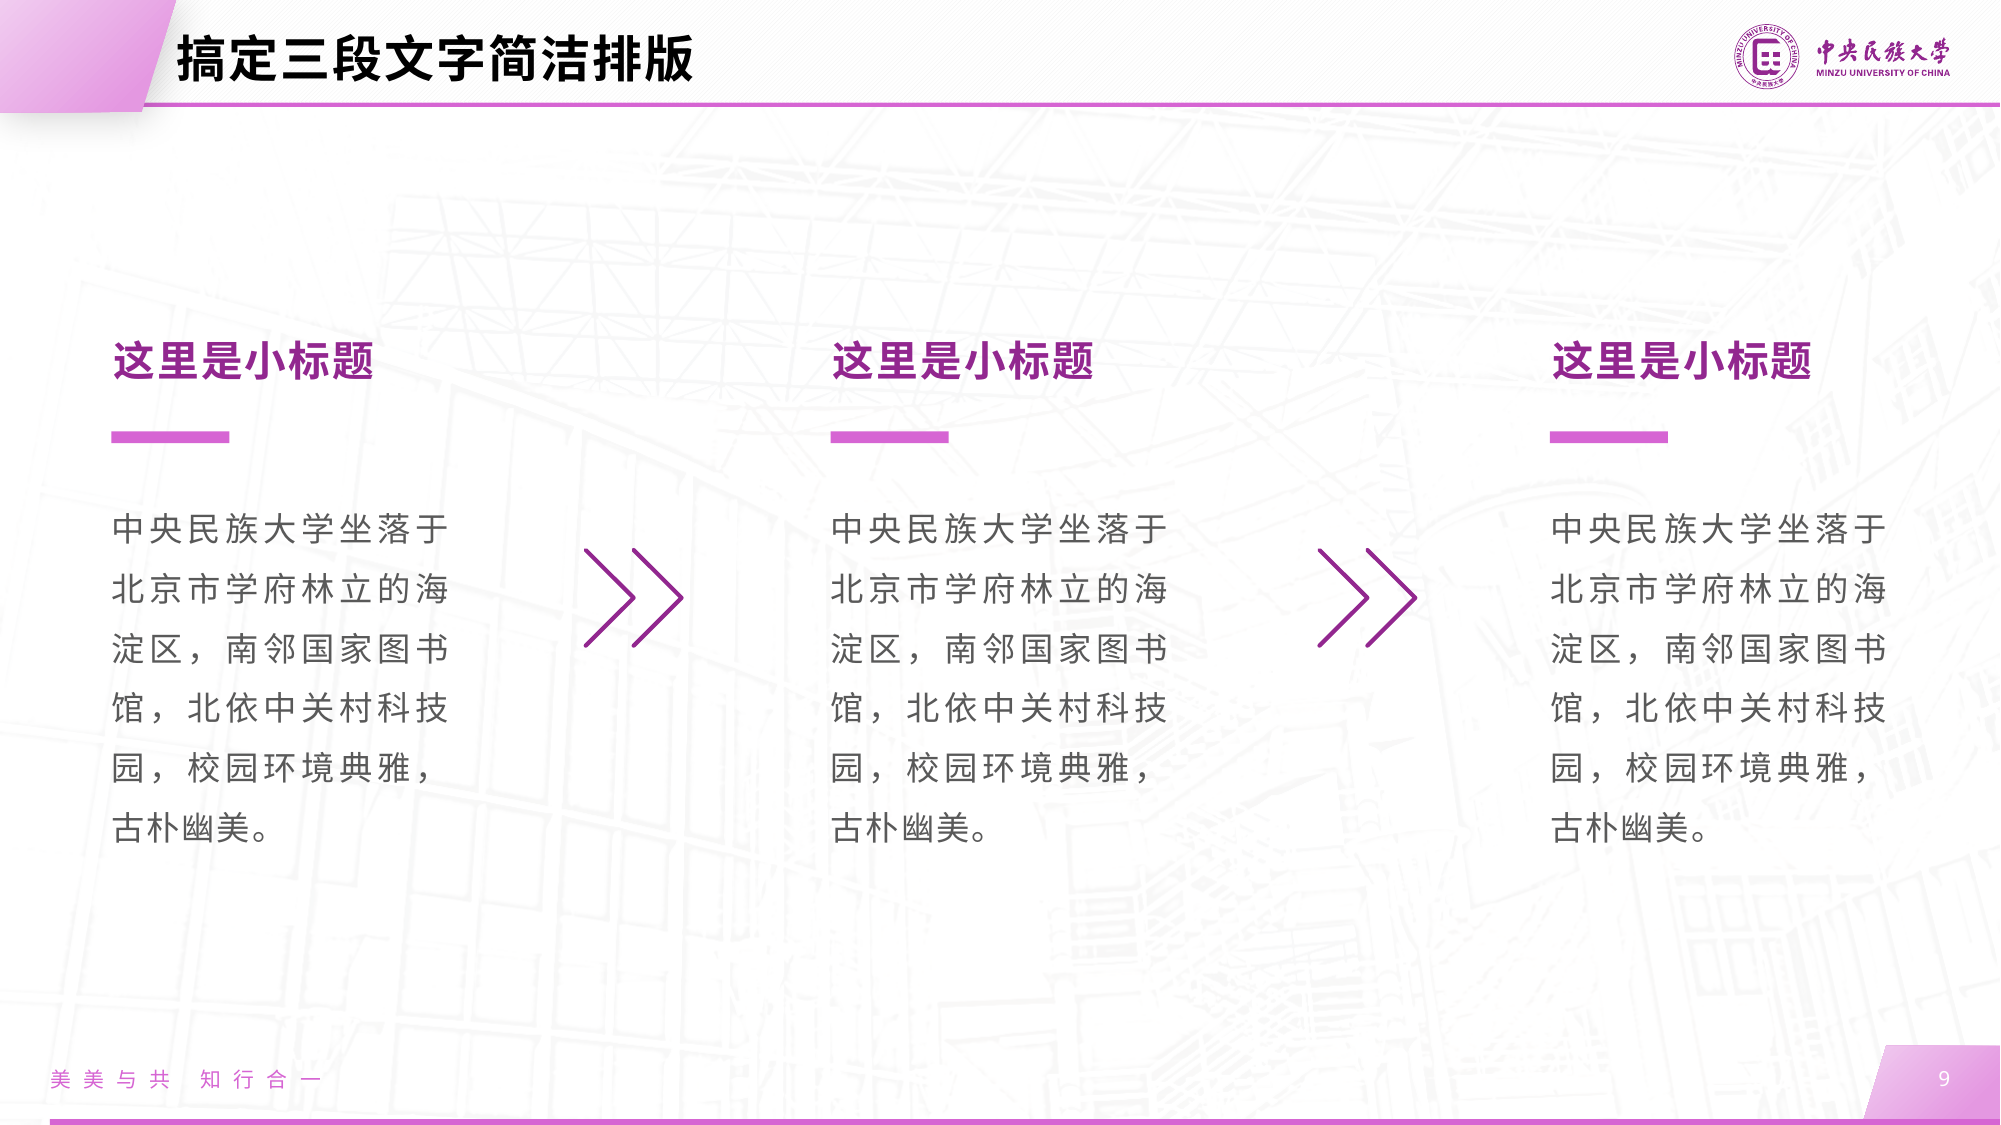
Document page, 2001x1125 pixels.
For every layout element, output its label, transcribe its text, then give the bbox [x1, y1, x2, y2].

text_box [830, 327, 1185, 876]
text_box [1317, 548, 1370, 648]
footer 美美与共 知行合一 [50, 1056, 725, 1103]
text_box [583, 548, 636, 648]
text_box [631, 547, 684, 648]
text_box [1365, 547, 1418, 648]
title 搞定三段文字简洁排版 [176, 22, 1649, 100]
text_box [111, 327, 466, 876]
slide_number 9 [1500, 1056, 1950, 1103]
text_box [1549, 327, 1905, 876]
